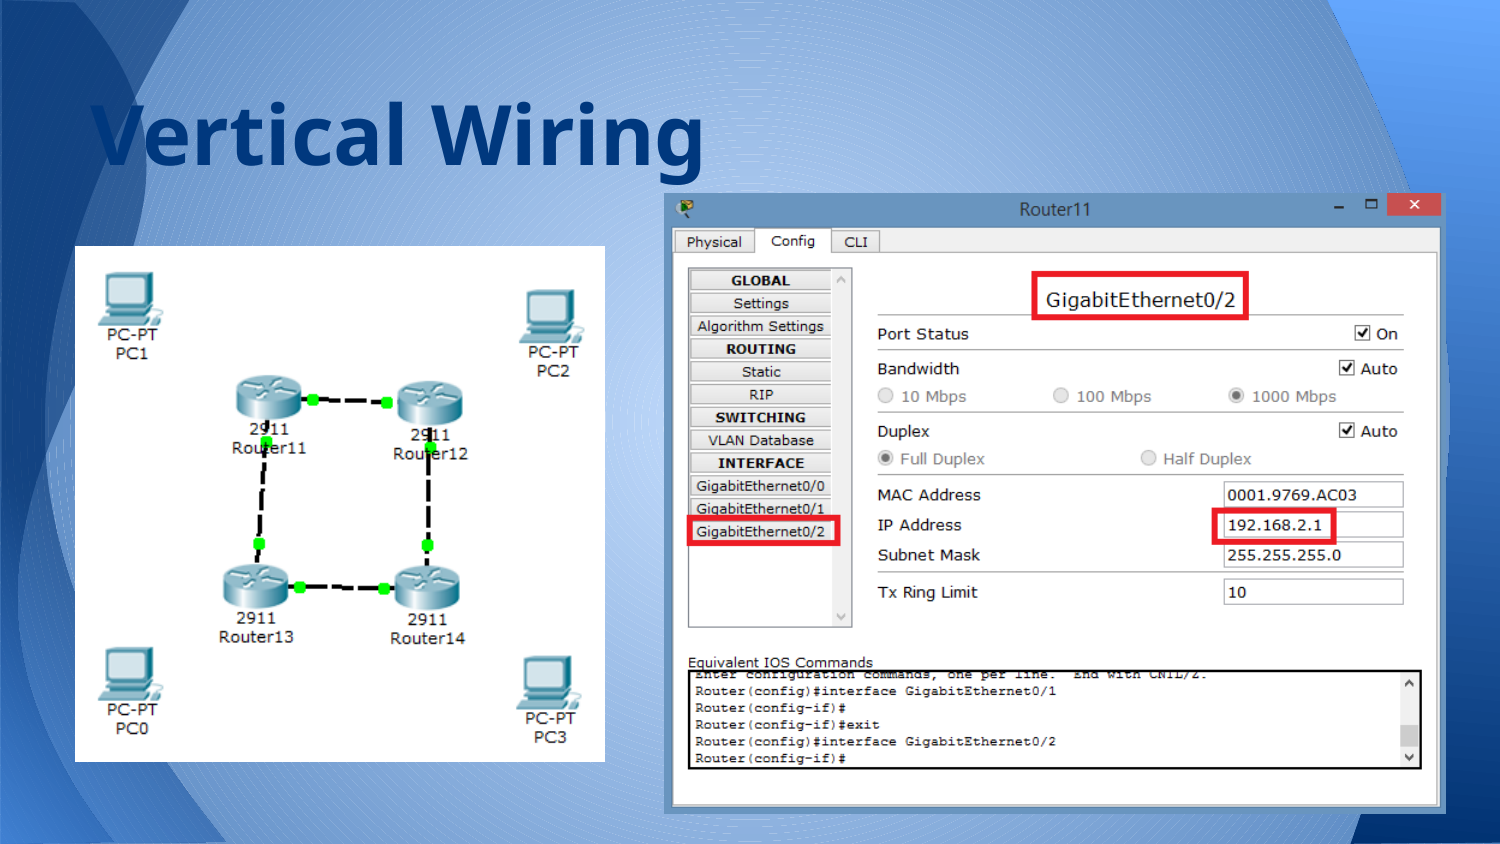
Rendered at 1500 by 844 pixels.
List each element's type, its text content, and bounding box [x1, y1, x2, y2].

title Vertical Wiring [75, 33, 1425, 197]
picture [74, 245, 605, 762]
picture [664, 193, 1446, 814]
